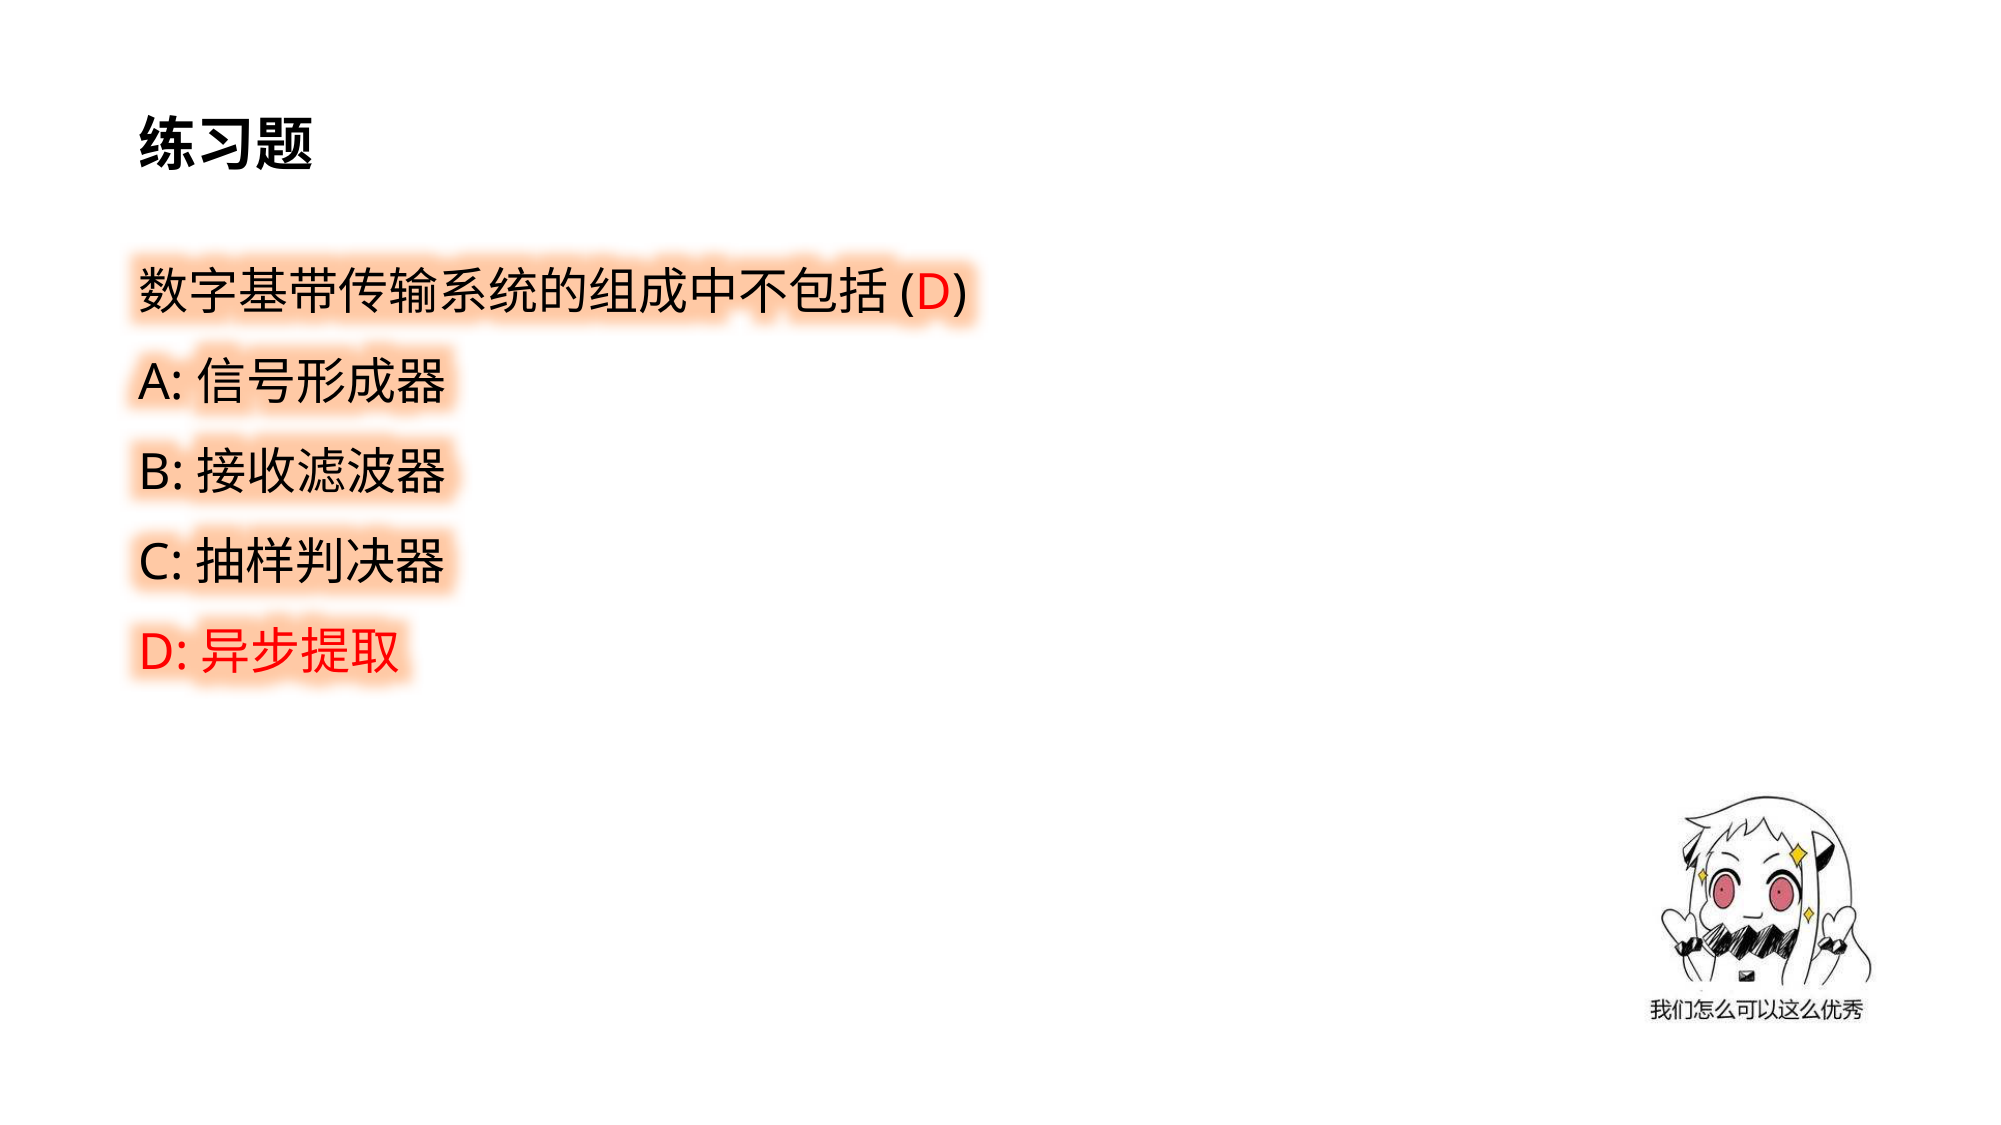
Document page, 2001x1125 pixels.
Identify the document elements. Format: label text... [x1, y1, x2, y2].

picture [1628, 783, 1892, 1047]
text_box 二、双极不归零码：二进制数字符号0和1分别用负电平和正电平表示。 [117, 216, 1843, 1051]
text_box 数字基带传输系统的组成中不包括(D) A:信号形成器 B:接收滤波器 C:抽样判决器 D:异步提取 [120, 219, 1839, 1047]
table_cell -1 [113, 212, 1847, 1055]
text_box 练习题 [120, 97, 1568, 187]
